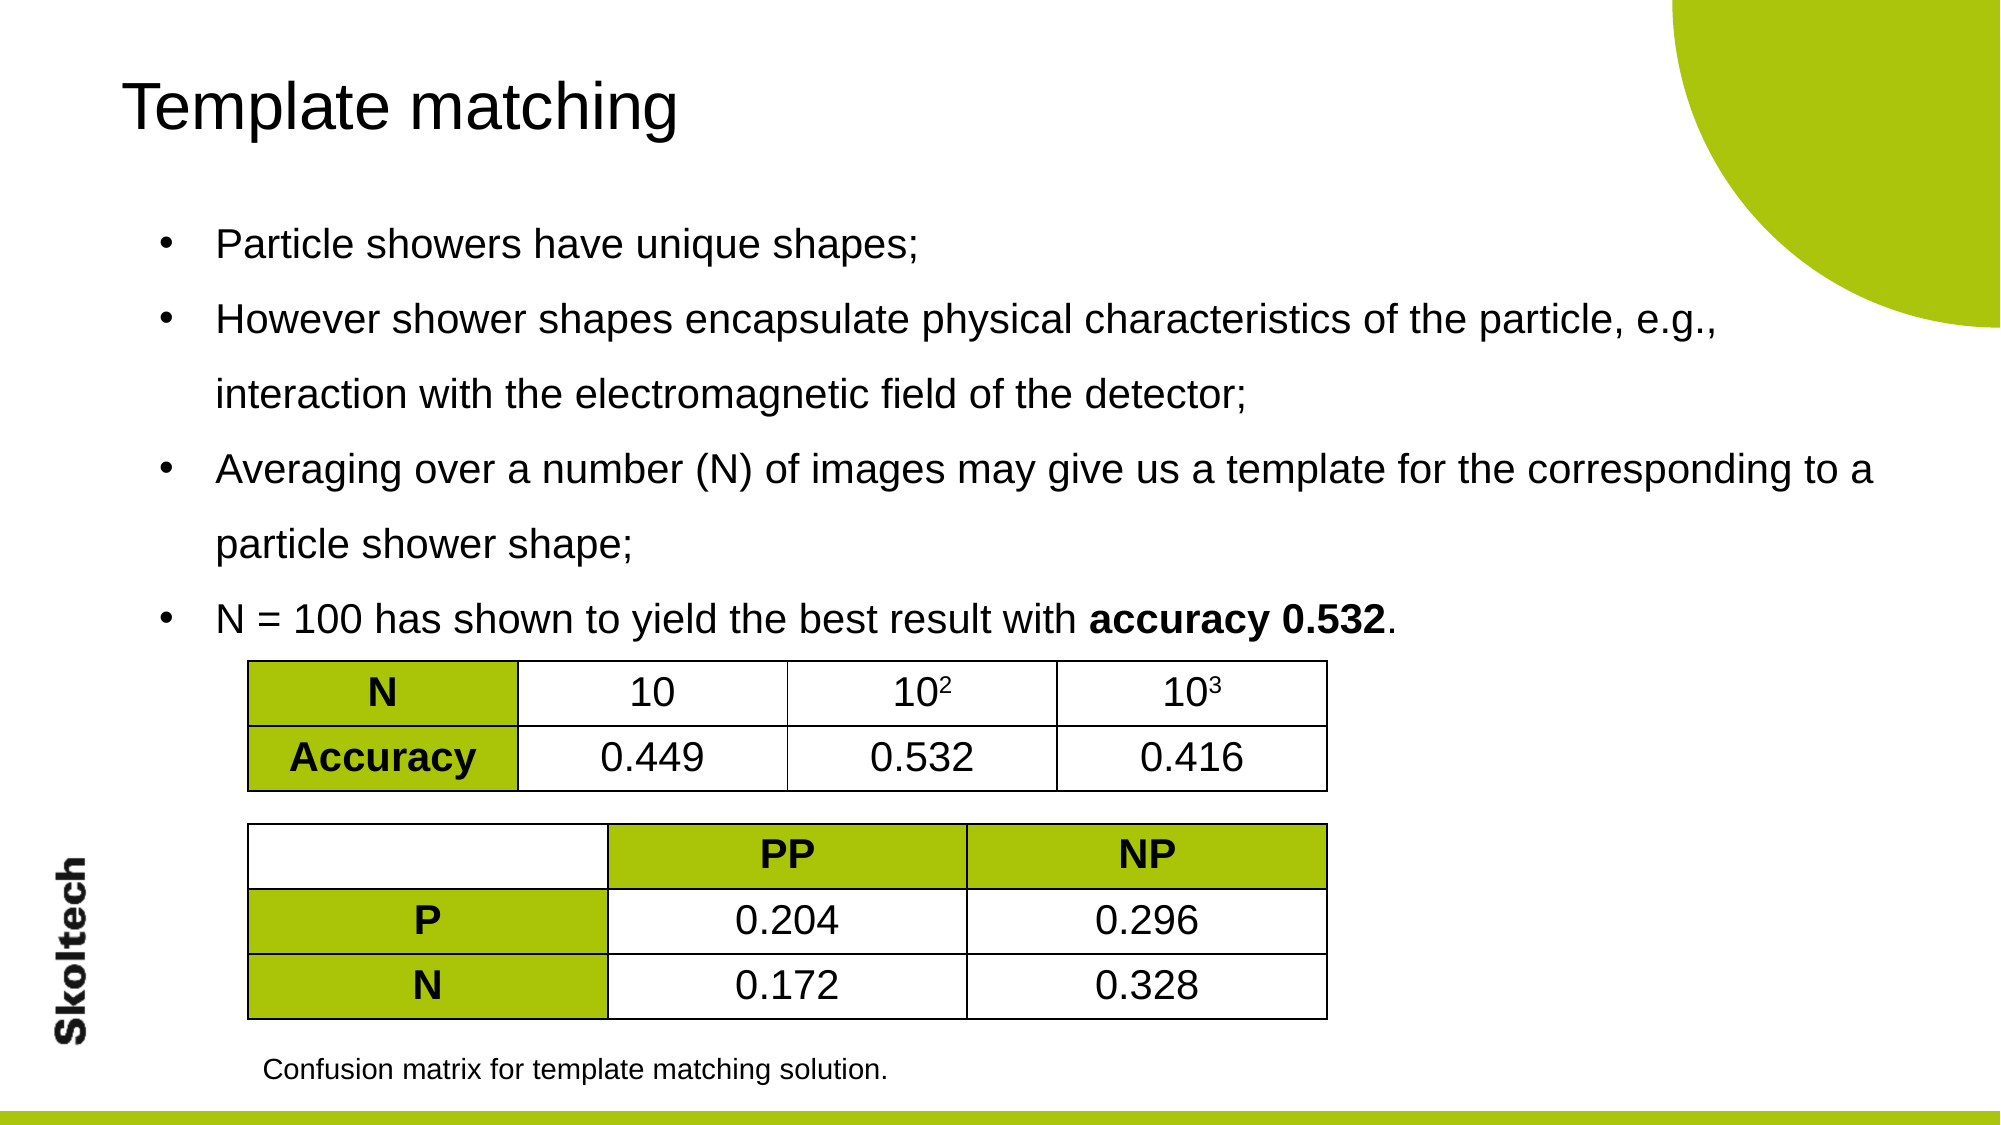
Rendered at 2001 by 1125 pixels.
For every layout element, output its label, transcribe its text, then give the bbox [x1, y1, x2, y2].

list Particle showers have unique shapes; However shower shapes encapsulate physical characteristics of the particle, e.g., interaction with the electromagnetic field of the detector; Averaging over a number (N) of images may give us a template for the corresponding to a particle shower shape; N = 100 has shown to yield the best result with accuracy 0.532. [106, 184, 1907, 1081]
table_cell 0.328 [968, 955, 1326, 1018]
table_header N [249, 662, 517, 725]
table_cell Accuracy [249, 727, 517, 790]
text_box Template matching [106, 55, 1345, 151]
table_cell 0.532 [788, 727, 1056, 790]
table_header 103 [1058, 662, 1326, 725]
table_cell 0.449 [519, 727, 787, 790]
table_cell 0.416 [1058, 727, 1326, 790]
table_header NP [968, 825, 1326, 888]
table_header 10 [519, 662, 787, 725]
table_header PP [609, 825, 966, 888]
table_header 102 [788, 662, 1056, 725]
table_cell P [249, 890, 607, 953]
table_cell 0.204 [609, 890, 966, 953]
table_header [249, 825, 607, 888]
table_cell 0.172 [609, 955, 966, 1018]
table_cell N [249, 955, 607, 1018]
table_cell 0.296 [968, 890, 1326, 953]
picture [54, 853, 86, 1050]
text_box Confusion matrix for template matching solution. [247, 1042, 1345, 1093]
